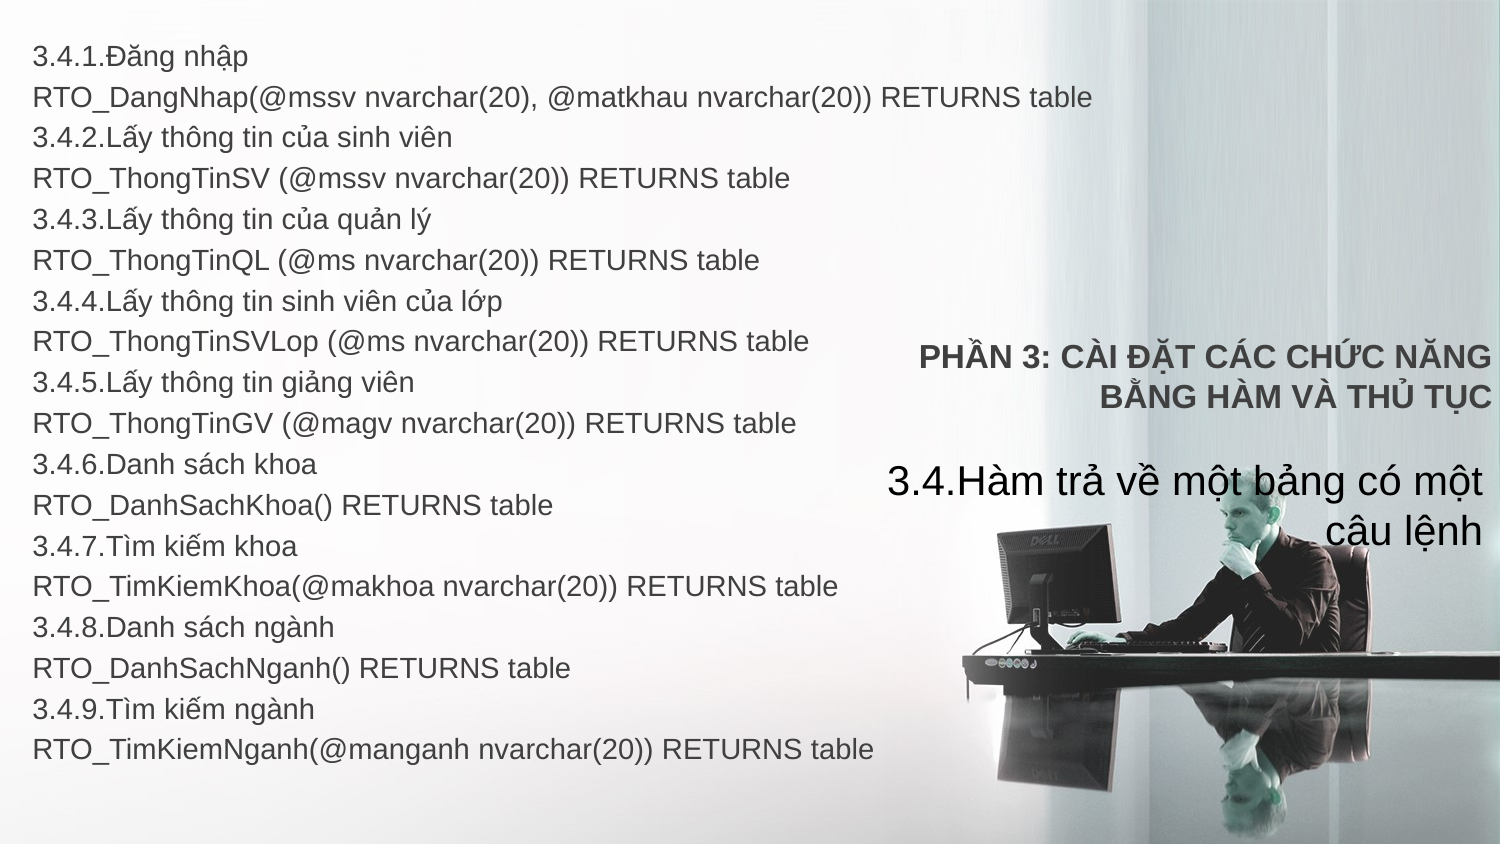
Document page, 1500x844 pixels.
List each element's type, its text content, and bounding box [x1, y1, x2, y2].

text_box PHẦN 3: CÀI ĐẶT CÁC CHỨC NĂNG BẰNG HÀM VÀ THỦ TỤC [891, 327, 1500, 423]
text_box 3.4.Hàm trả về một bảng có một câu lệnh [868, 446, 1498, 561]
list 3.4.1.Đăng nhập RTO_DangNhap(@mssv nvarchar(20), @matkhau nvarchar(20)) RETURNS table 3.4.2.Lấy thông tin của sinh viên RTO_ThongTinSV (@mssv nvarchar(20)) RETURNS table 3.4.3.Lấy thông tin của quản lý RTO_ThongTinQL (@ms nvarchar(20)) RETURNS table 3.4.4.Lấy thông tin sinh viên của lớp RTO_ThongTinSVLop (@ms nvarchar(20)) RETURNS table 3.4.5.Lấy thông tin giảng viên RTO_ThongTinGV (@magv nvarchar(20)) RETURNS table 3.4.6.Danh sách khoa RTO_DanhSachKhoa() RETURNS table 3.4.7.Tìm kiếm khoa RTO_TimKiemKhoa(@makhoa nvarchar(20)) RETURNS table 3.4.8.Danh sách ngành RTO_DanhSachNganh() RETURNS table 3.4.9.Tìm kiếm ngành RTO_TimKiemNganh(@manganh nvarchar(20)) RETURNS table [17, 238, 1400, 606]
picture [0, 0, 1500, 844]
